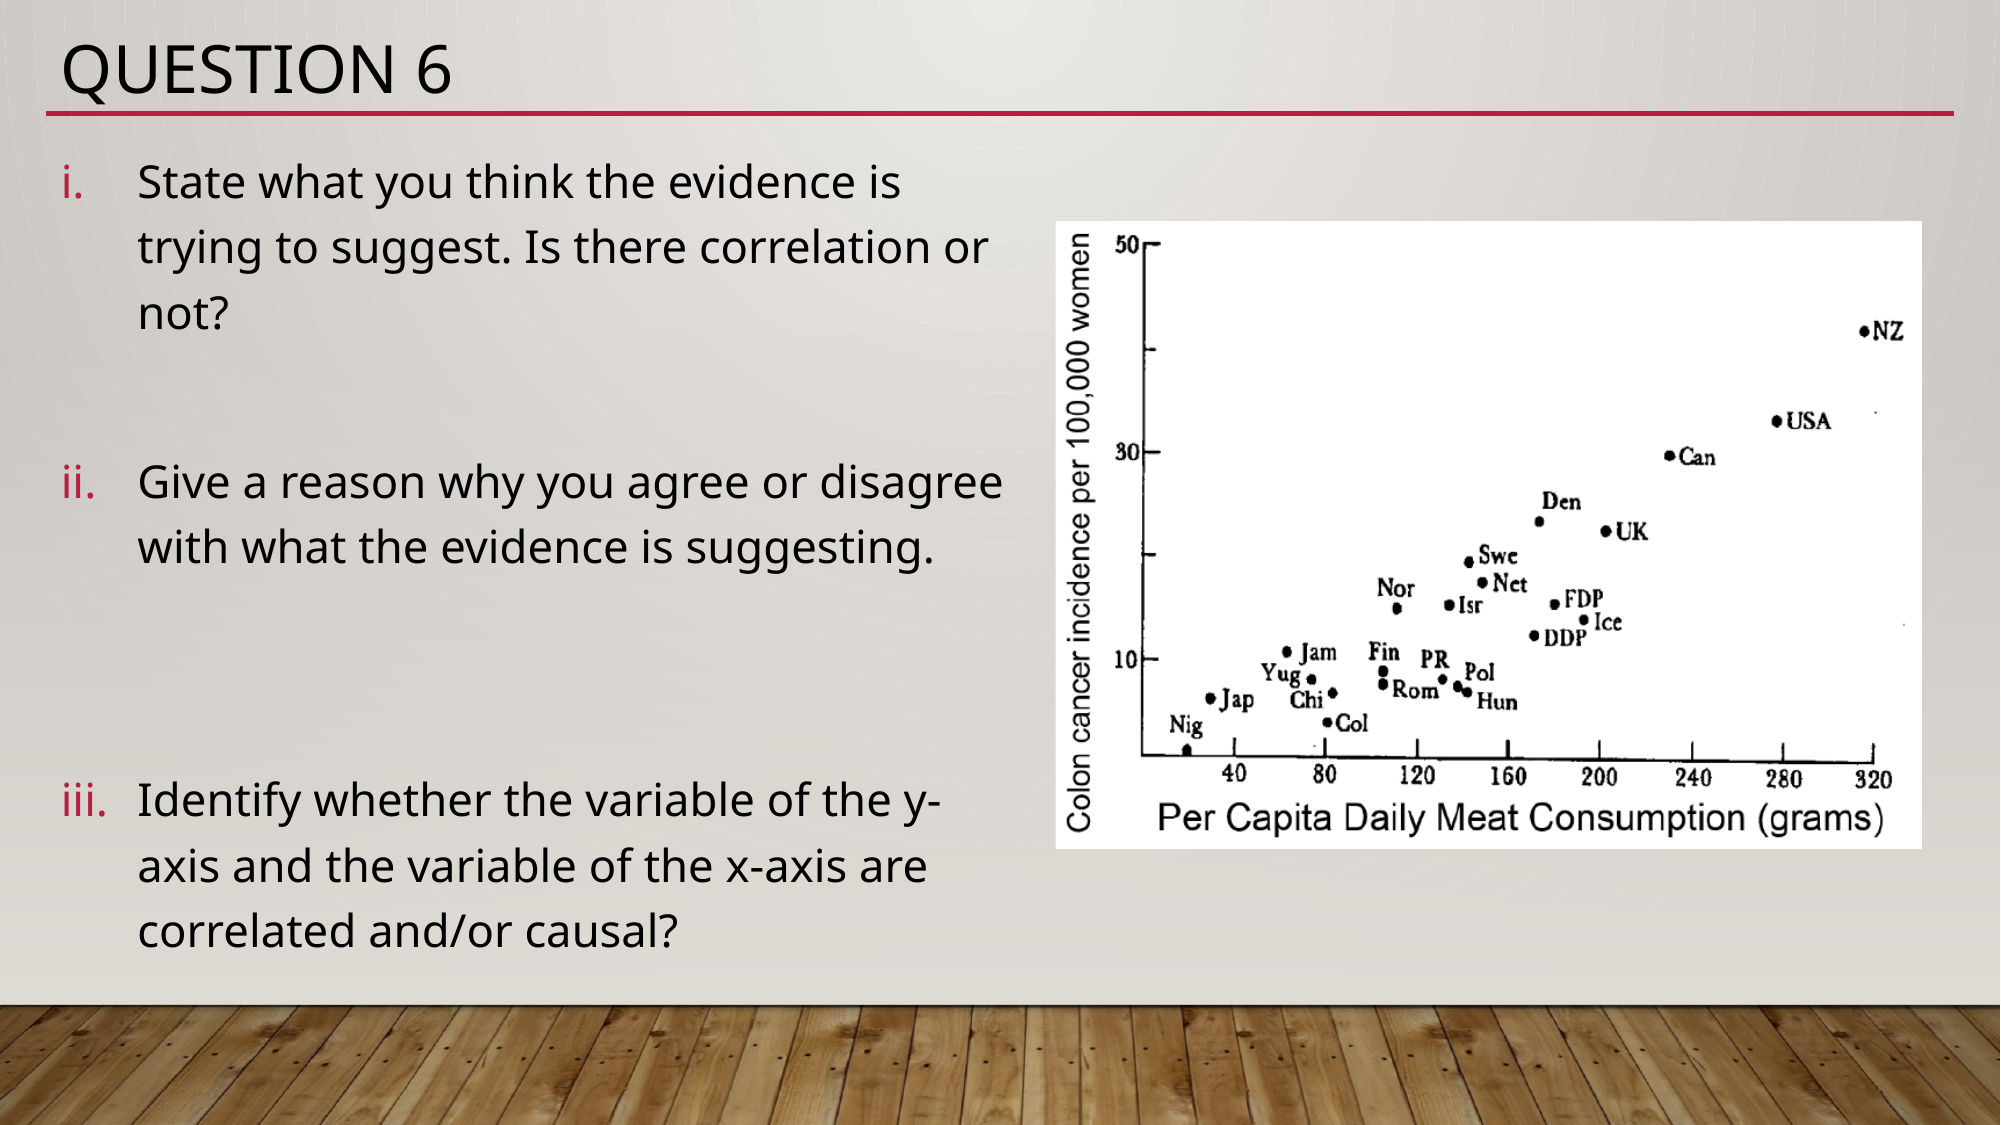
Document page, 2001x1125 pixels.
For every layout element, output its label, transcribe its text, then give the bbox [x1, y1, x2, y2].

title Question 6 [45, 28, 1954, 201]
picture [0, 1005, 2000, 1125]
list State what you think the evidence is trying to suggest. Is there correlation or not? Give a reason why you agree or disagree with what the evidence is suggesting. Identify whether the variable of the y-axis and the variable of the x-axis are correlated and/or causal? [45, 134, 1027, 993]
picture [1055, 221, 1923, 850]
